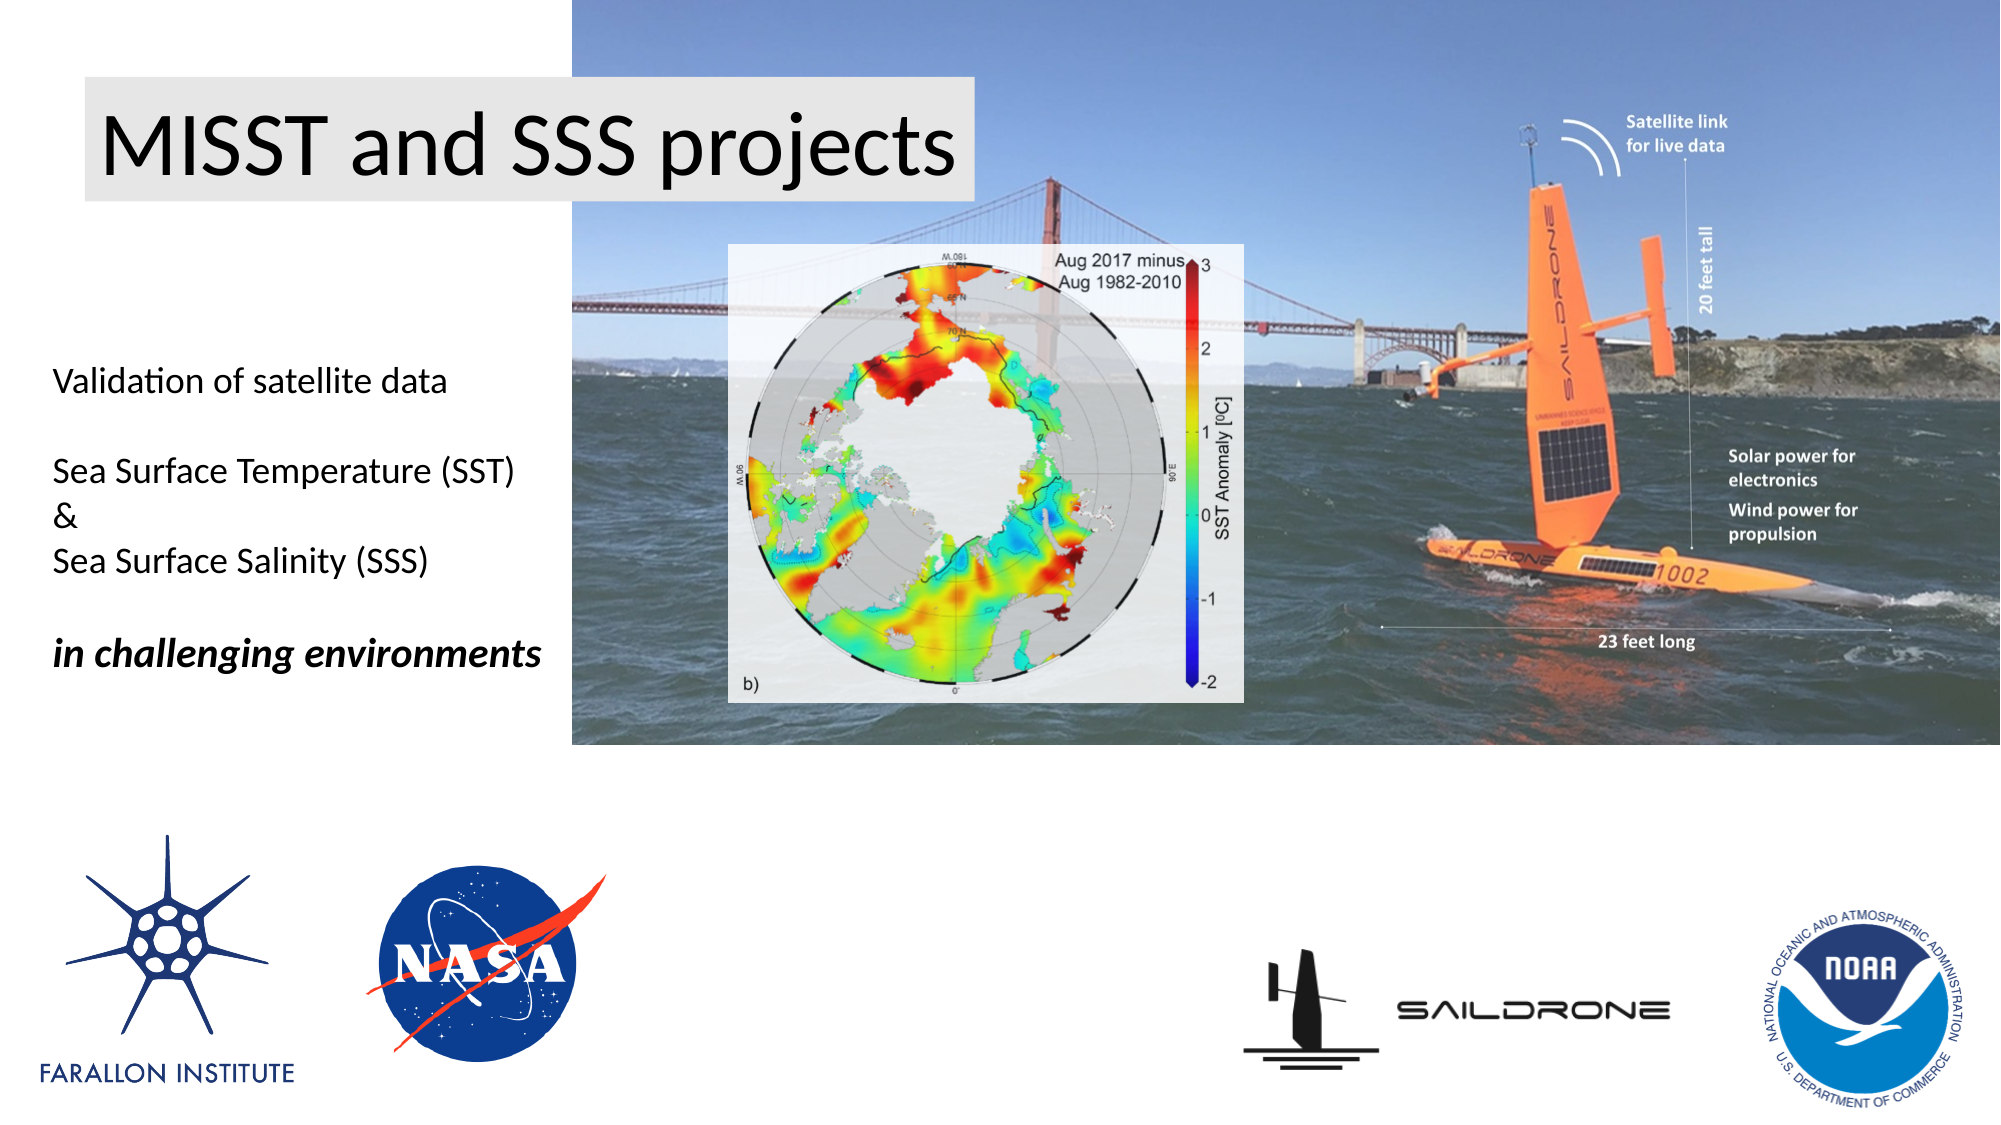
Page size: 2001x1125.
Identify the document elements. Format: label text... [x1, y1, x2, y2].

picture [1243, 948, 1674, 1071]
picture [8, 805, 330, 1119]
picture [354, 853, 624, 1078]
picture [1763, 910, 1963, 1109]
text_box MISST and SSS projects [84, 76, 572, 202]
text_box Validation of satellite data Sea Surface Temperature (SST) & Sea Surface Salinity (SSS) in challenging environments [37, 348, 572, 683]
picture [572, 0, 2000, 745]
